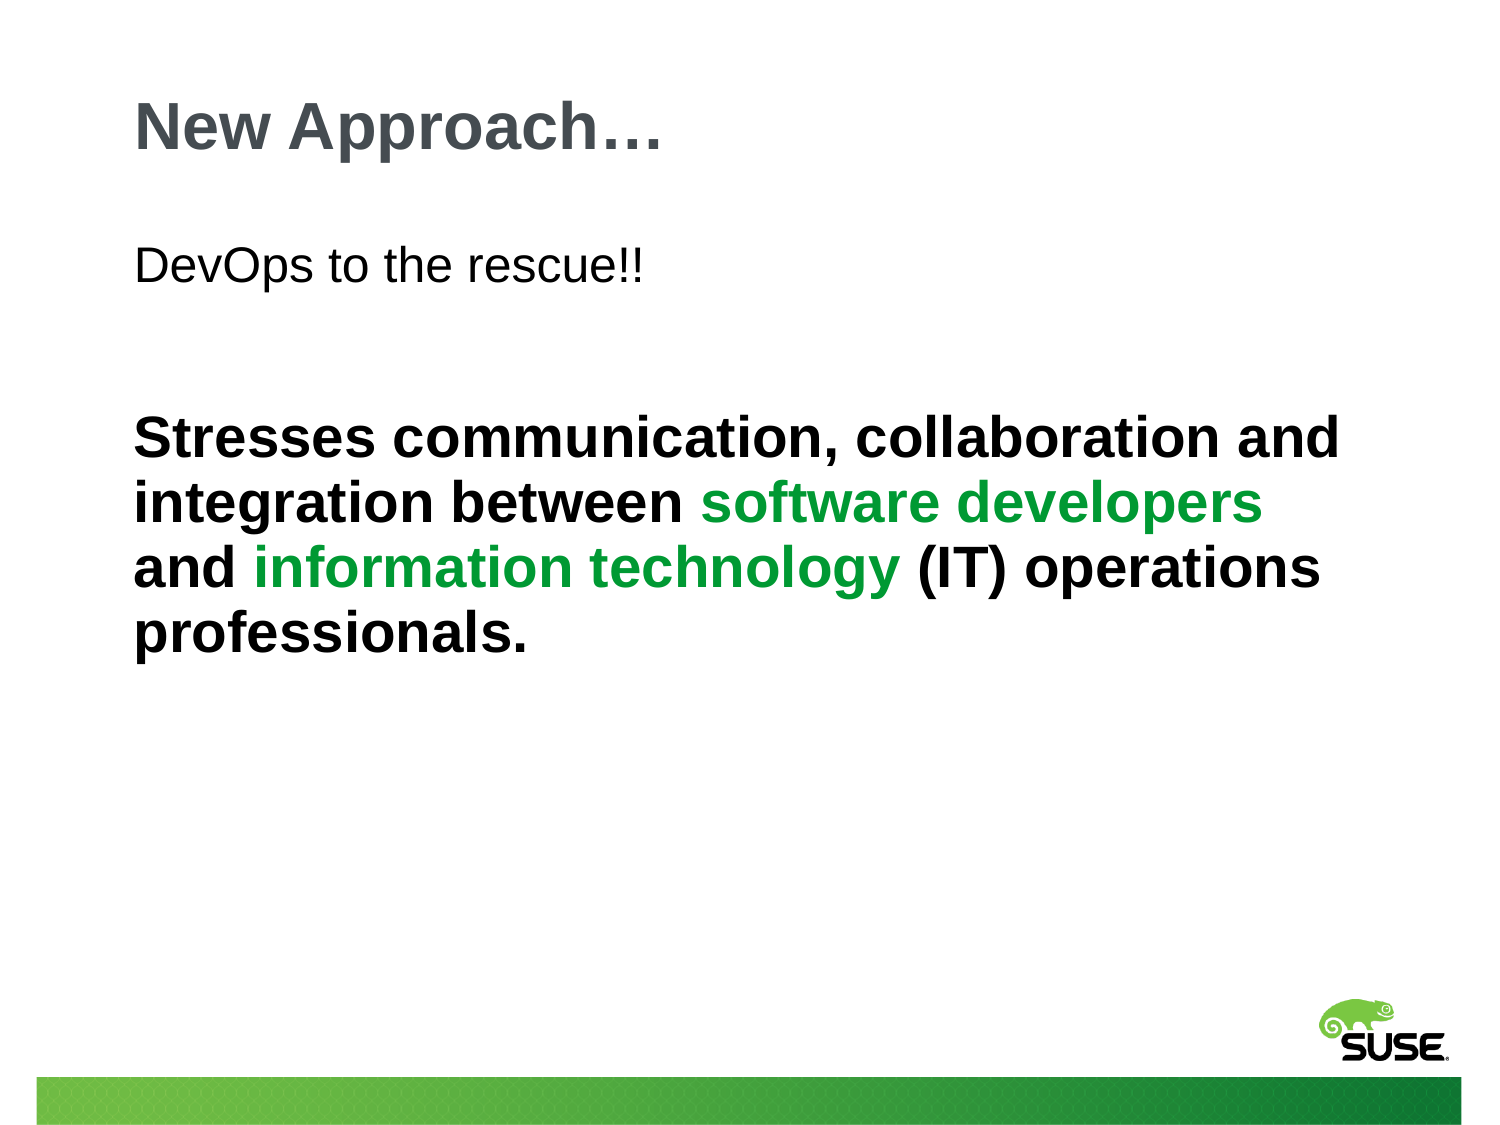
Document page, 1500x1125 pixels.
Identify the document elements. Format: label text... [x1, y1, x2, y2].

text_box DevOps to the rescue!! Stresses communication, collaboration and integration between software developers and information technology (IT) operations professionals. [133, 237, 1371, 1040]
picture [36, 1077, 1462, 1125]
picture [1319, 999, 1449, 1061]
text_box New Approach… [134, 29, 1371, 217]
